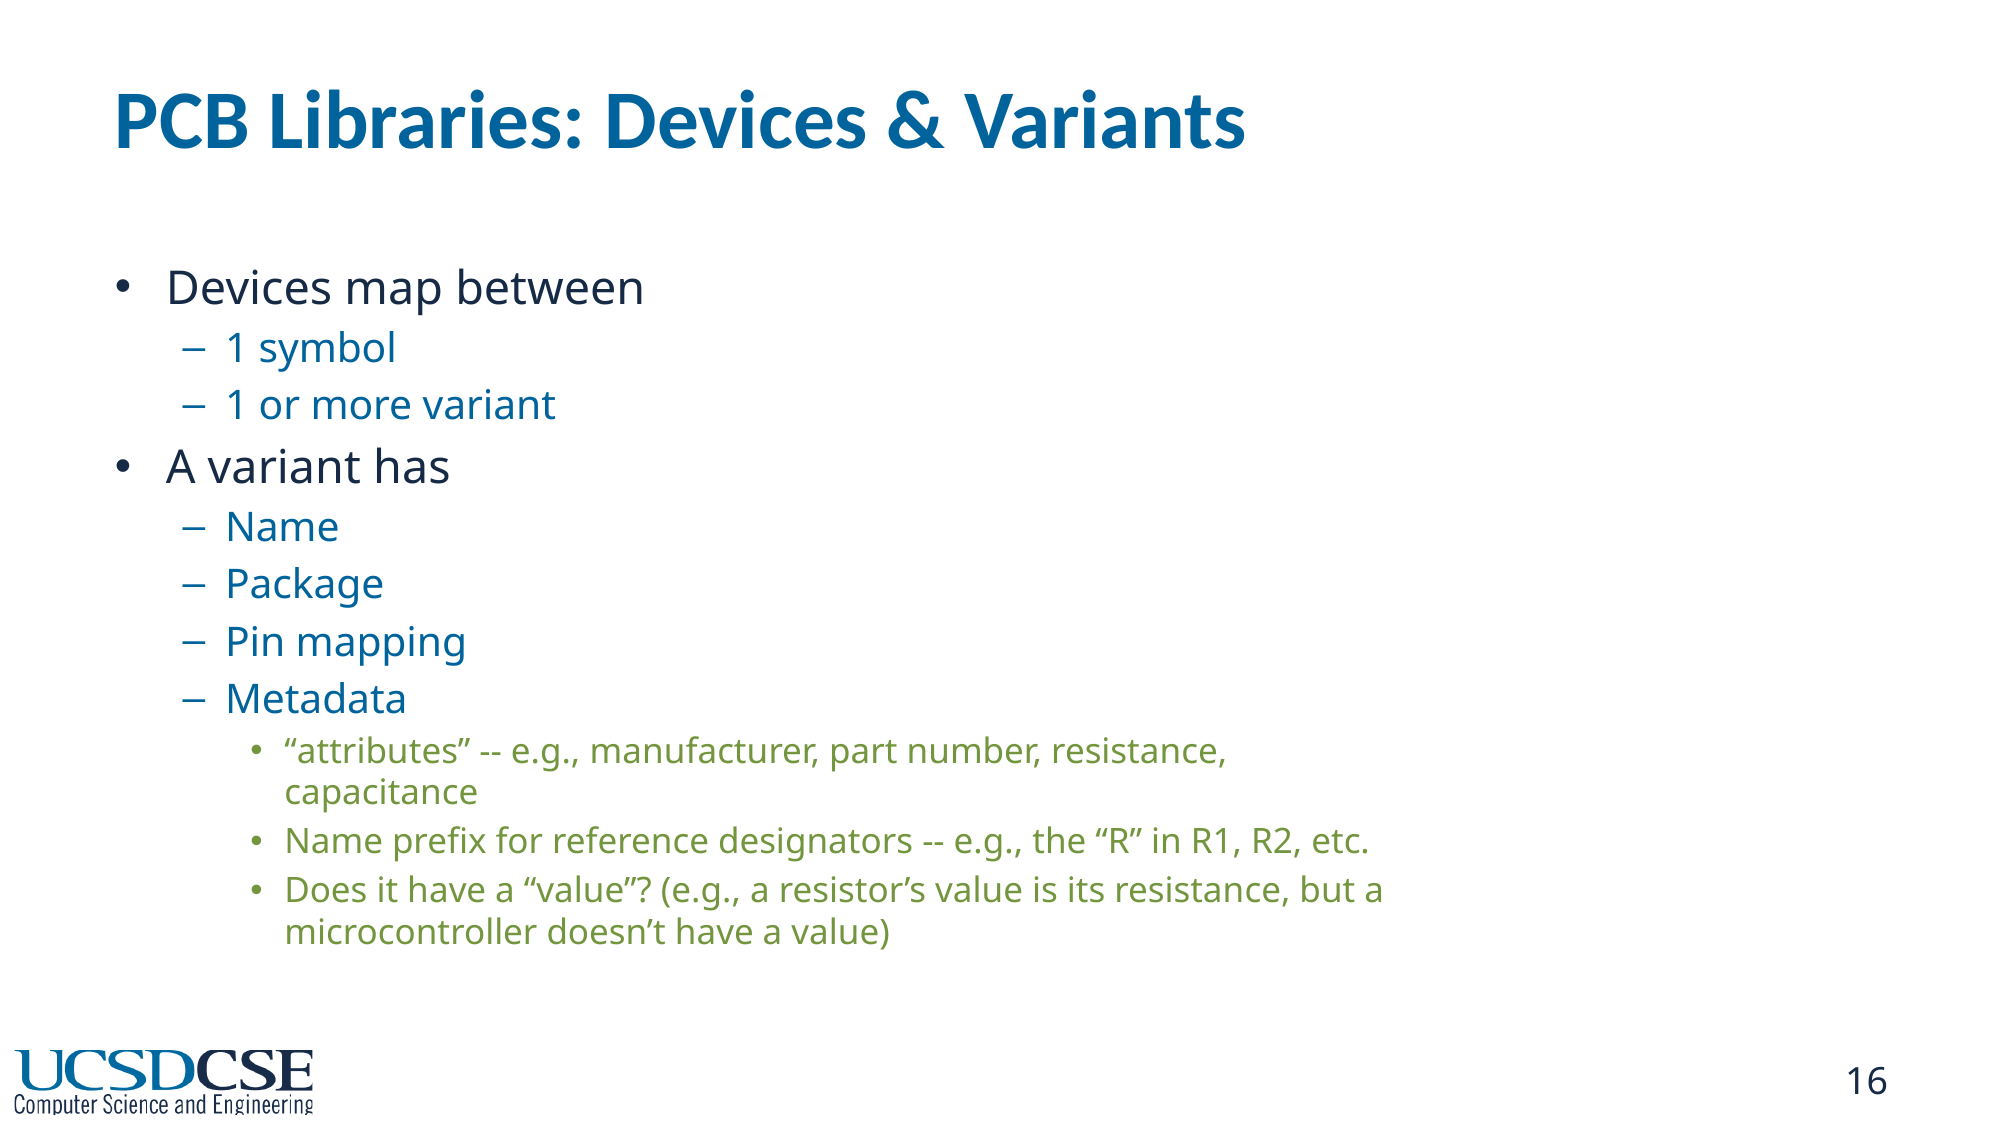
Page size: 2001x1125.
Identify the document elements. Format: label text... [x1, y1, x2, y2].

title PCB Libraries: Devices & Variants [99, 9, 1900, 222]
list Devices map between 1 symbol 1 or more variant A variant has Name Package Pin mapping Metadata “attributes” -- e.g., manufacturer, part number, resistance, capacitance Name prefix for reference designators -- e.g., the “R” in R1, R2, etc. Does it have a “value”? (e.g., a resistor’s value is its resistance, but a microcontroller doesn’t have a value) [99, 249, 1402, 1005]
